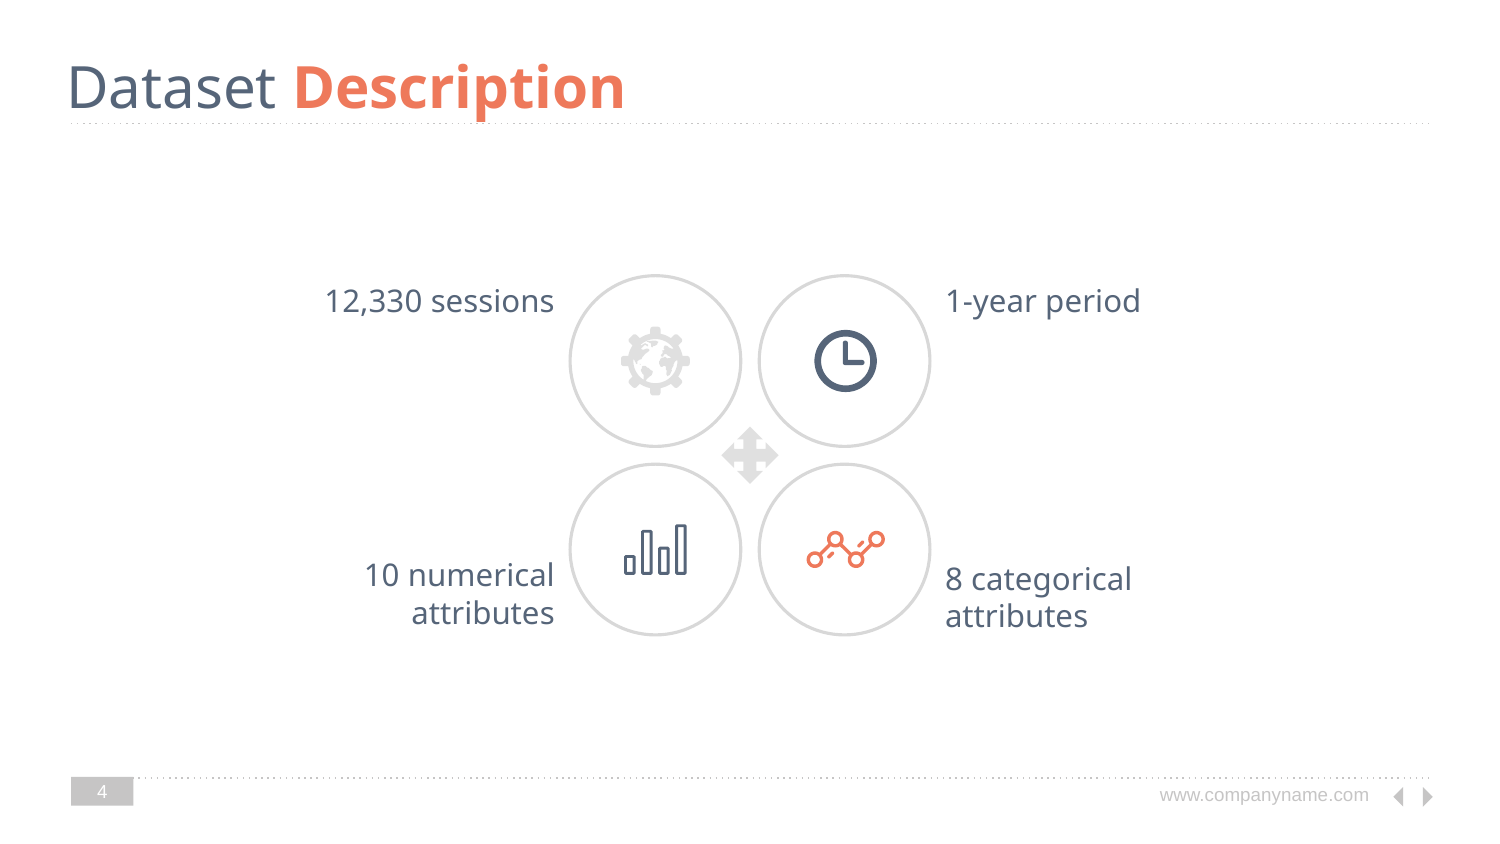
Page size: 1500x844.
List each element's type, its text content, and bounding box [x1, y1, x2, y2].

text_box 8 categorical attributes [929, 558, 1235, 635]
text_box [814, 329, 878, 393]
text_box [759, 275, 930, 447]
text_box [570, 275, 741, 447]
text_box [658, 546, 670, 575]
text_box 10 numerical attributes [305, 558, 571, 628]
text_box [721, 426, 779, 484]
slide_number ‹#› [71, 776, 134, 806]
text_box 1-year period [929, 275, 1235, 324]
text_box [624, 555, 636, 575]
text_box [806, 530, 886, 569]
text_box 12,330 sessions [265, 275, 571, 324]
text_box [675, 524, 687, 575]
text_box [570, 464, 741, 635]
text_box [620, 326, 690, 396]
text_box [759, 464, 930, 635]
title Dataset Description [51, 35, 1449, 112]
text_box [641, 529, 653, 575]
